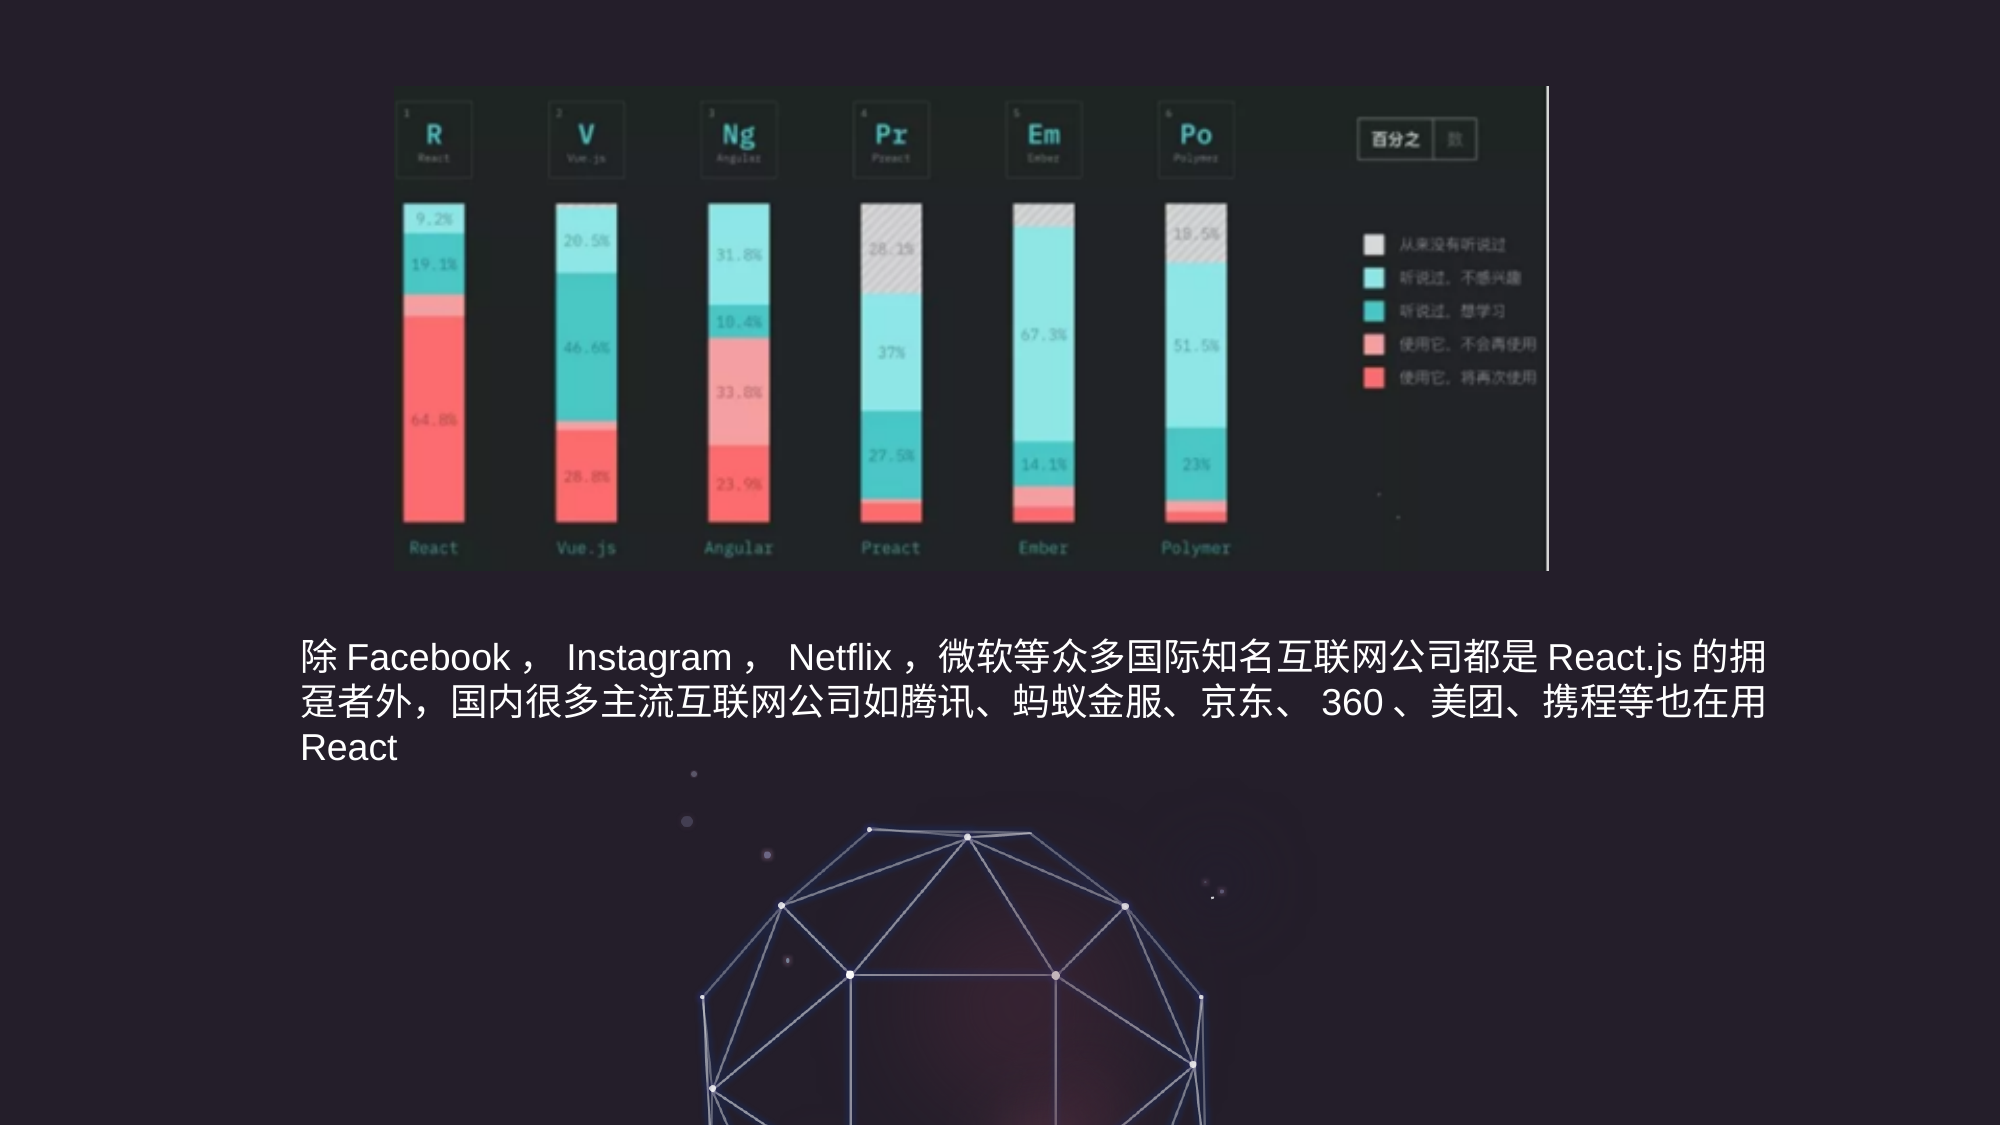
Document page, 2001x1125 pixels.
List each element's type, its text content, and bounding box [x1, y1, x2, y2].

text_box 除Facebook，Instagram，Netflix，微软等众多国际知名互联网公司都是React.js的拥趸者外，国内很多主流互联网公司如腾讯、蚂蚁金服、京东、360、美团、携程等也在用 React [285, 625, 1787, 776]
picture [394, 86, 1549, 571]
picture [666, 776, 1334, 1125]
